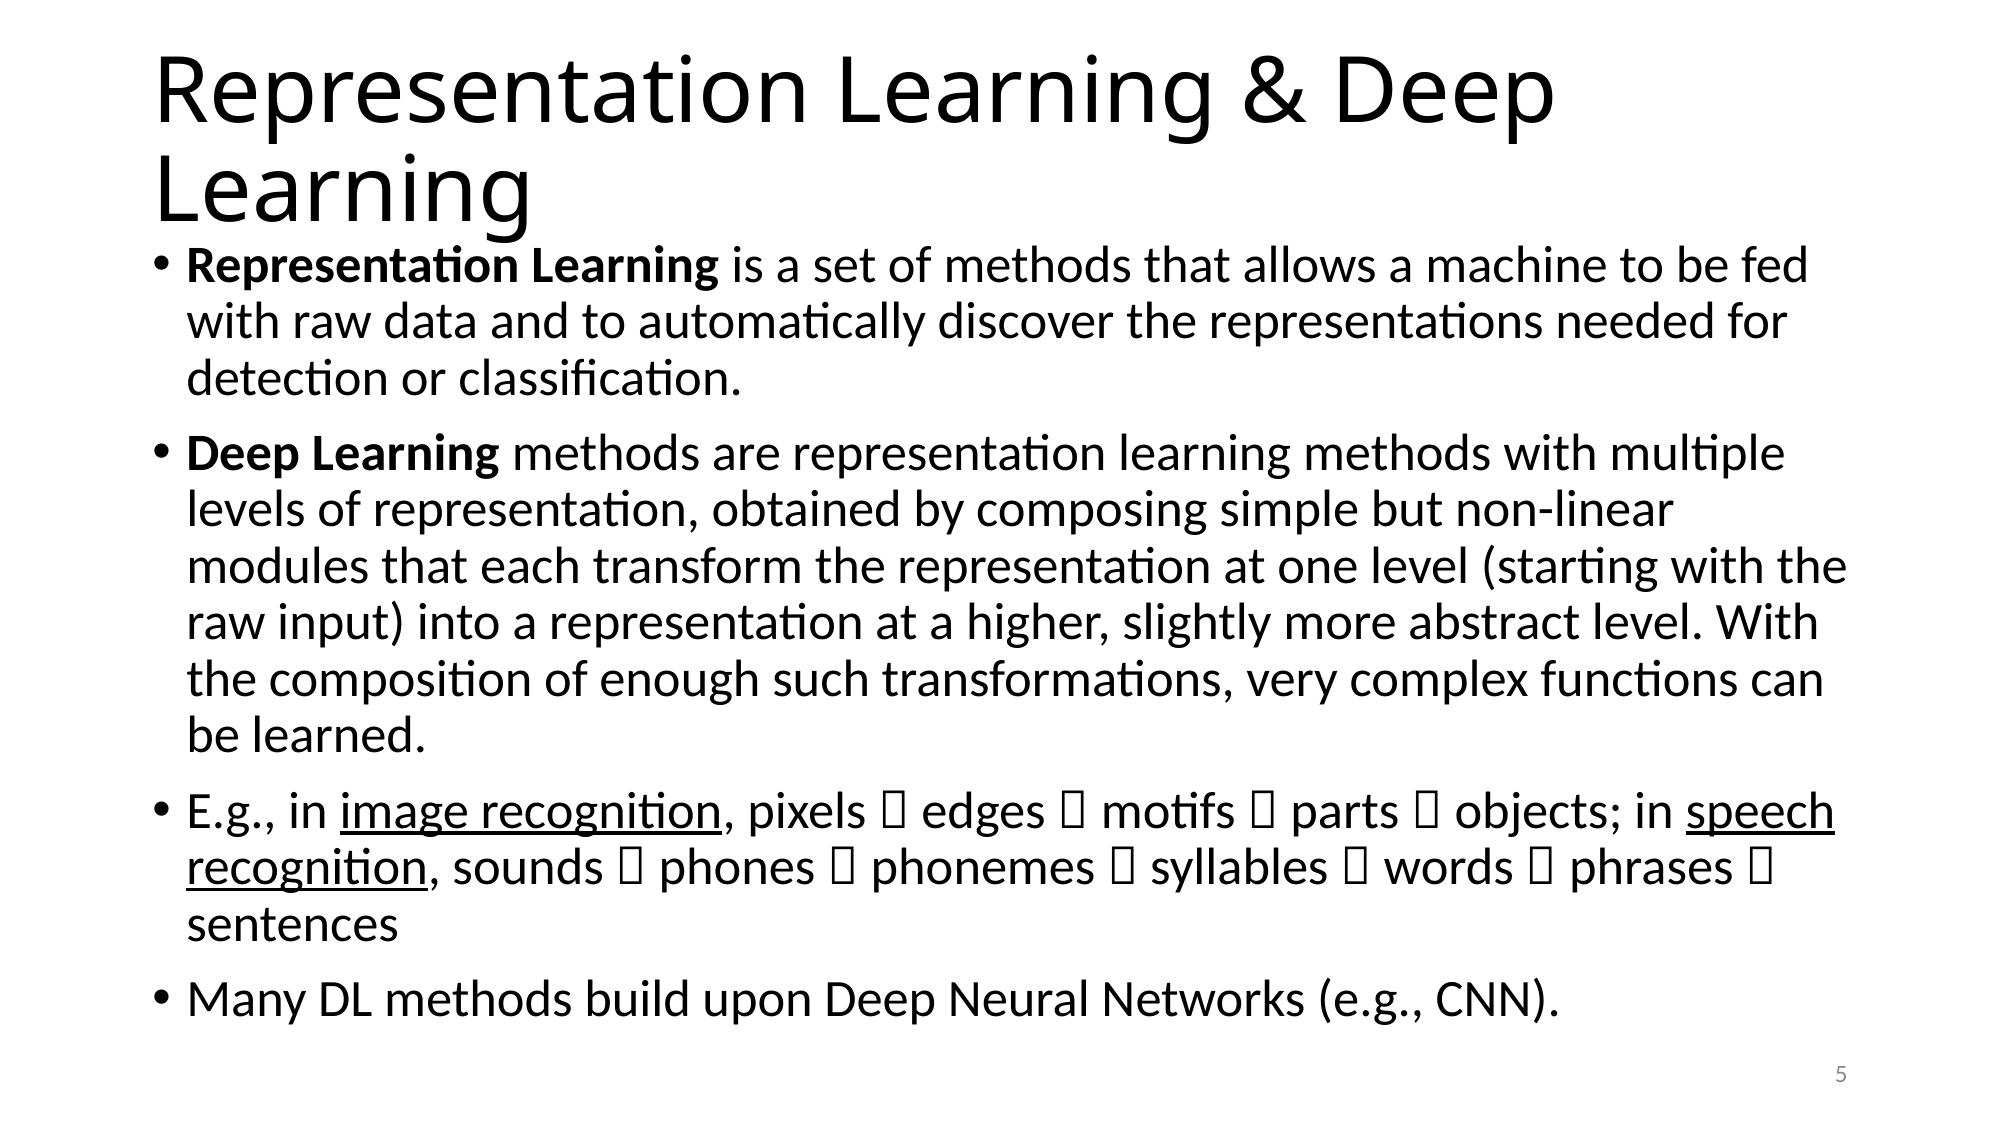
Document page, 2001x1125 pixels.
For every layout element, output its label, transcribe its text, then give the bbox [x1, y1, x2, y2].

slide_number 5 [1412, 1042, 1863, 1103]
list Representation Learning is a set of methods that allows a machine to be fed with raw data and to automatically discover the representations needed for detection or classification. Deep Learning methods are representation learning methods with multiple levels of representation, obtained by composing simple but non-linear modules that each transform the representation at one level (starting with the raw input) into a representation at a higher, slightly more abstract level. With the composition of enough such transformations, very complex functions can be learned. E.g., in image recognition, pixels  edges  motifs  parts  objects; in speech recognition, sounds  phones  phonemes  syllables  words  phrases  sentences Many DL methods build upon Deep Neural Networks (e.g., CNN). [137, 229, 1873, 1043]
title Representation Learning & Deep Learning [137, 33, 1863, 229]
